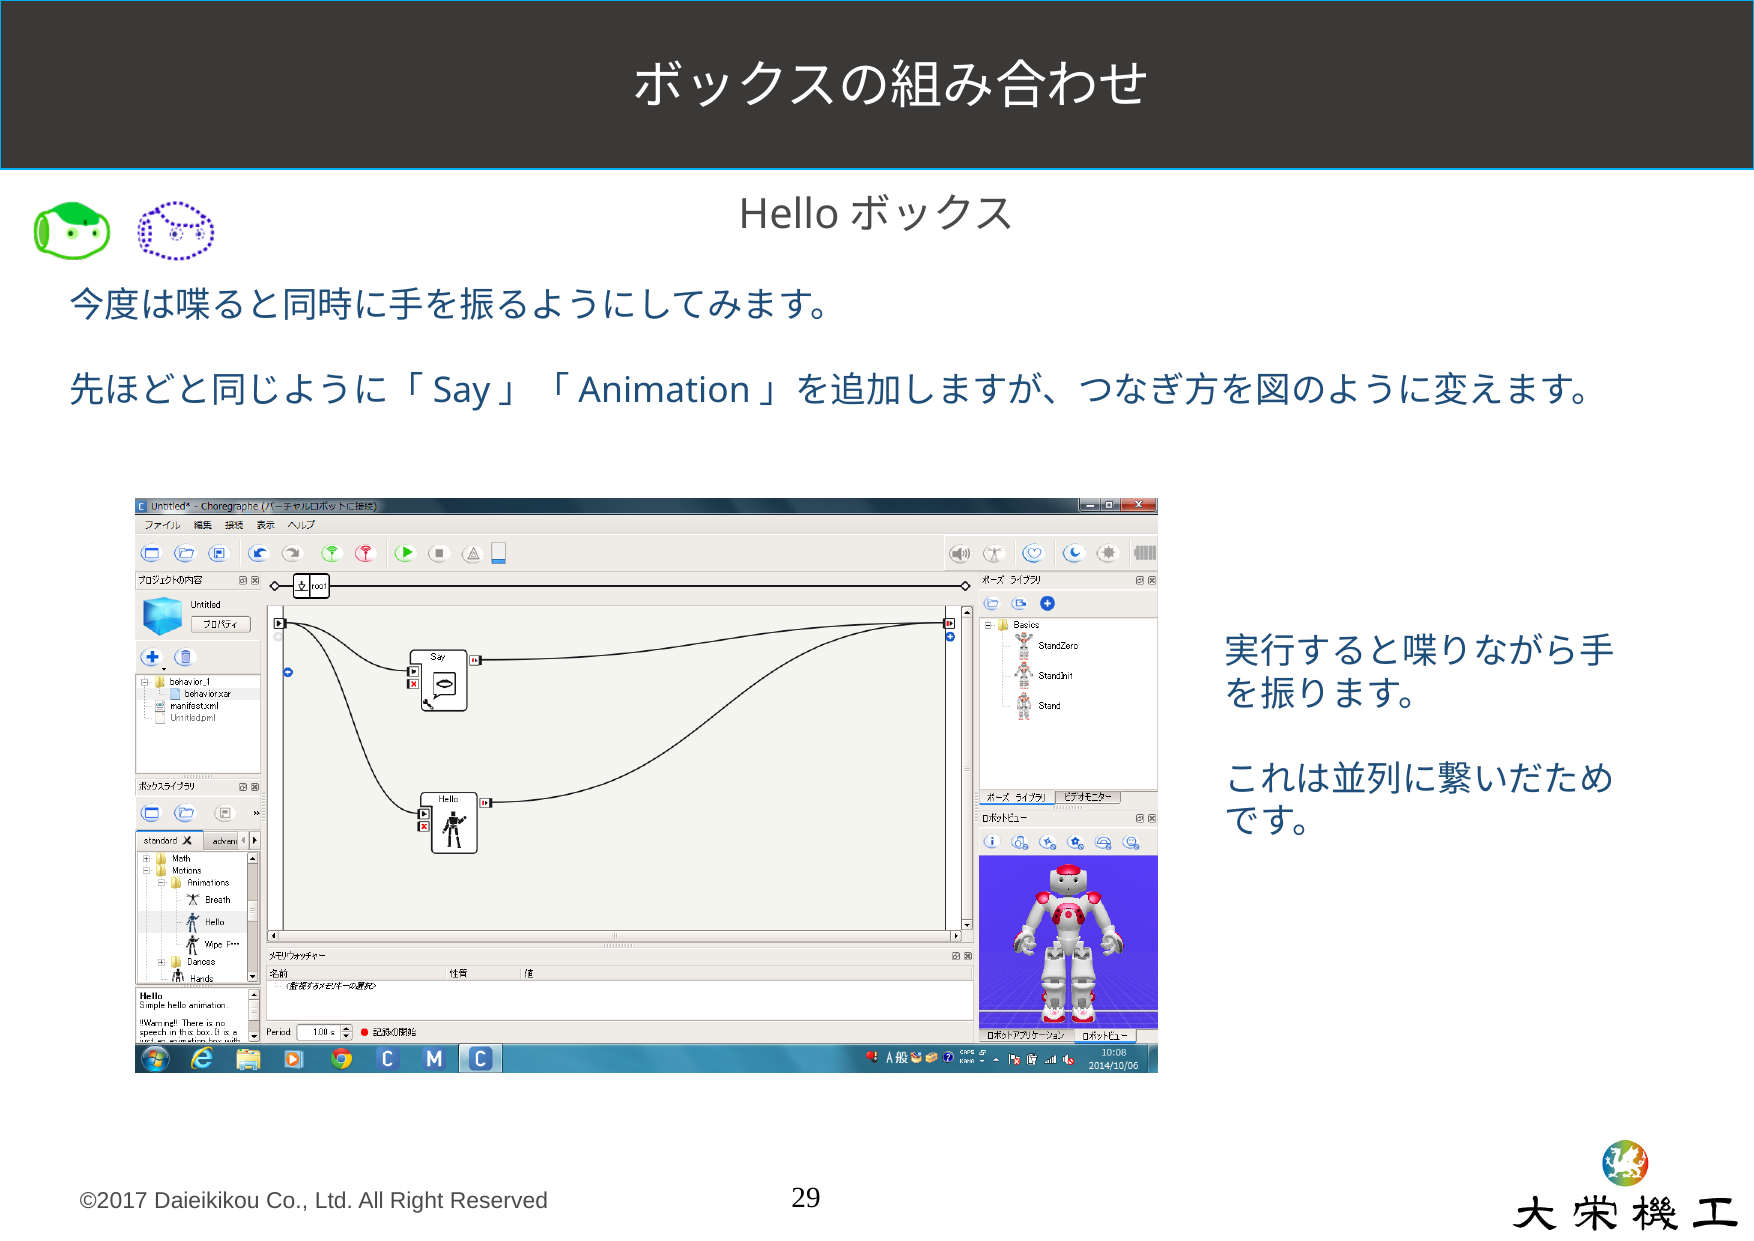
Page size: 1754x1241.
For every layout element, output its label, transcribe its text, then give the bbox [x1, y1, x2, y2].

picture [135, 190, 217, 272]
text_box 実行すると喋りながら手を振ります。 これは並列に繋いだためです。 [1210, 621, 1631, 989]
list 今度は喋ると同時に手を振るようにしてみます。 先ほどと同じように「Say」「Animation」を追加しますが、つなぎ方を図のように変えます。 [58, 271, 1696, 1163]
picture [31, 190, 113, 272]
picture [135, 497, 1159, 1074]
picture [1513, 1140, 1738, 1231]
slide_number 29 [777, 1162, 980, 1229]
subtitle ボックスの組み合わせ [112, 5, 1644, 160]
title Helloボックス [285, 182, 1469, 249]
